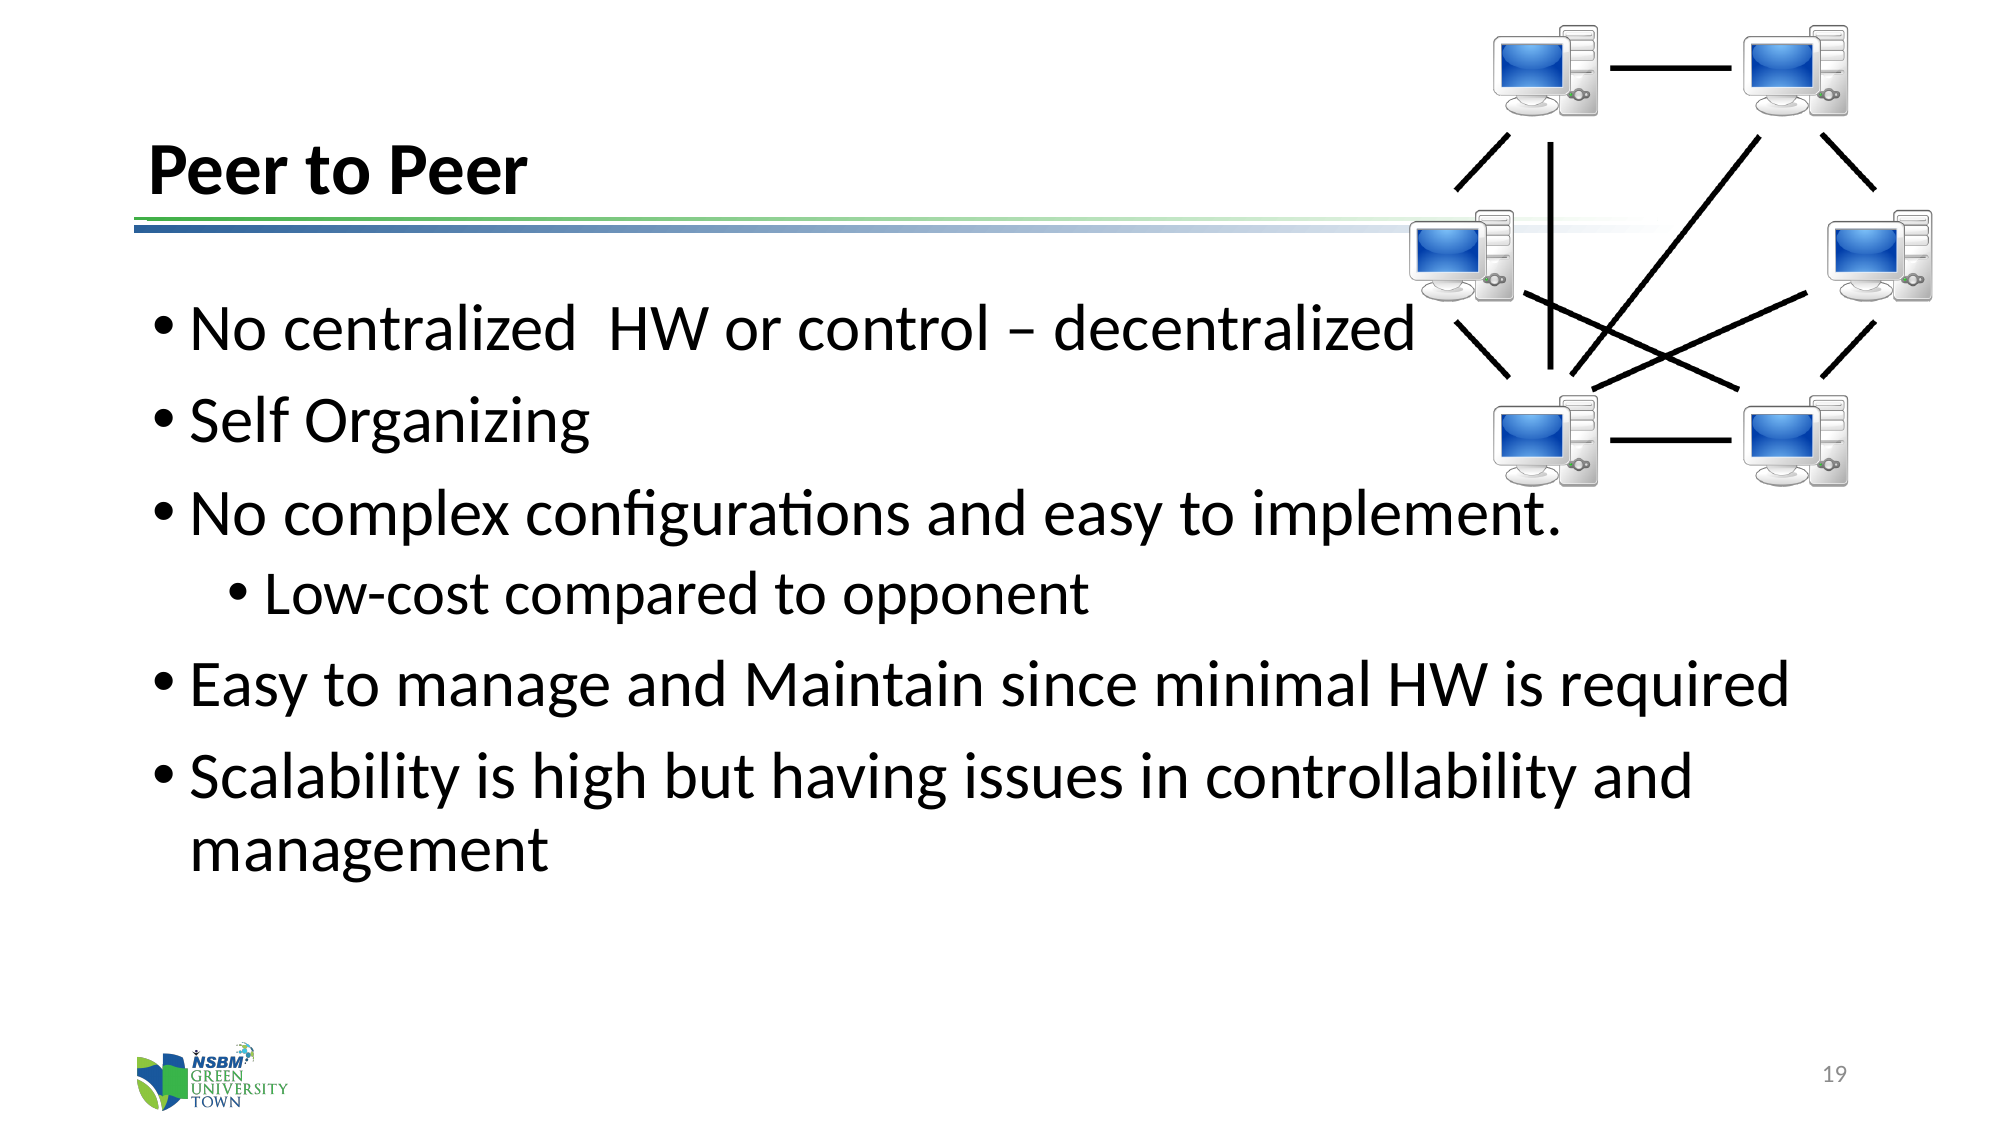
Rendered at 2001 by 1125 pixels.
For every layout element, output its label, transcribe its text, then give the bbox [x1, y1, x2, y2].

picture [137, 1042, 288, 1111]
slide_number 19 [1412, 1042, 1863, 1103]
title Peer to Peer [133, 85, 1324, 256]
list No centralized HW or control – decentralized Self Organizing No complex configurations and easy to implement. Low-cost compared to opponent Easy to manage and Maintain since minimal HW is required Scalability is high but having issues in controllability and management [137, 285, 1863, 999]
picture [1324, 0, 2000, 613]
